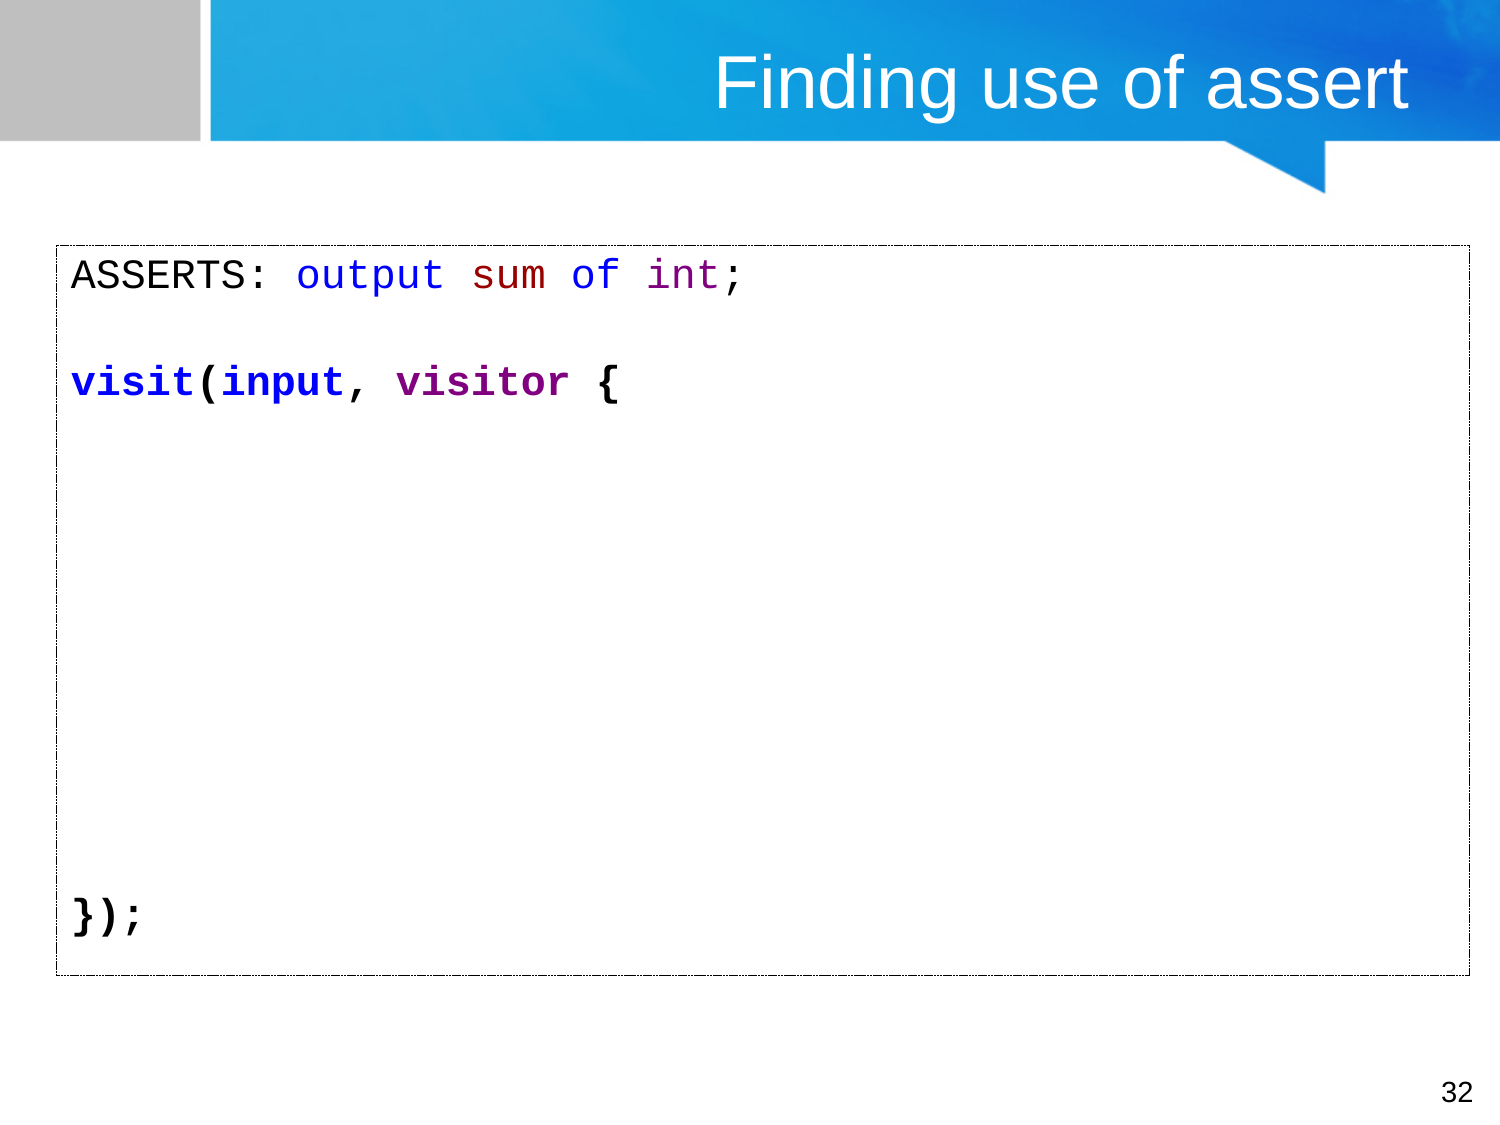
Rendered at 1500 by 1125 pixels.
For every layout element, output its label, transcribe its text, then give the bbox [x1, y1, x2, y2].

picture [0, 0, 1500, 1125]
list ASSERTS: output sum of int; visit(input, visitor { }); [56, 245, 1470, 976]
slide_number 32 [1138, 1038, 1489, 1117]
title Finding use of assert [75, 31, 1425, 127]
